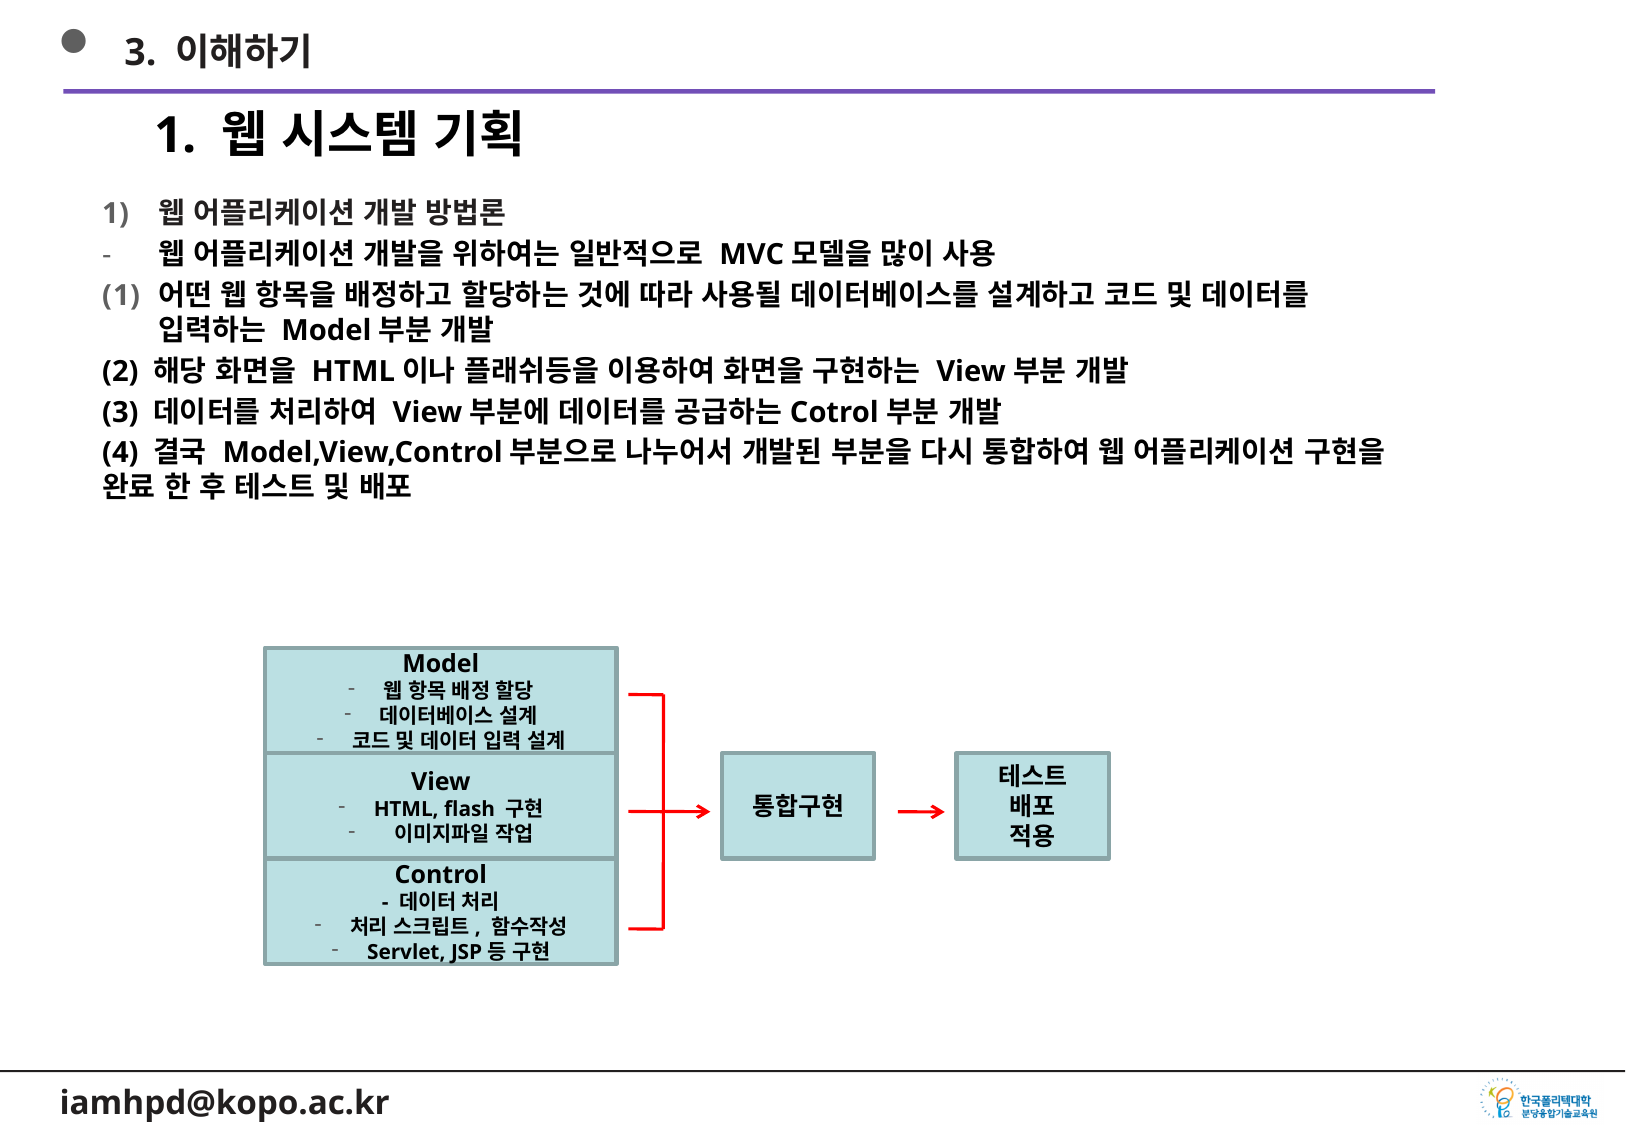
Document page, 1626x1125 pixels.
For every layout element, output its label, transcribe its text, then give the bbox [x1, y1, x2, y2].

text_box 테스트 배포 적용 [956, 753, 1109, 859]
picture [1476, 1073, 1604, 1125]
text_box Model 웹 항목 배정 할당 데이터베이스 설계 코드 및 데이터 입력 설계 [265, 647, 617, 753]
text_box 1. 웹 시스템 기획 [139, 80, 1488, 185]
text_box 통합구현 [722, 753, 875, 859]
list 웹 어플리케이션 개발 방법론 웹 어플리케이션 개발을 위하여는 일반적으로 MVC모델을 많이 사용 어떤 웹 항목을 배정하고 할당하는 것에 따라 사용될 데이터베이스를 설계하고 코드 및 데이터를 입력하는 Model부분 개발 (2) 해당 화면을 HTML이나 플래쉬등을 이용하여 화면을 구현하는 View부분 개발 (3) 데이터를 처리하여 View부분에 데이터를 공급하는Cotrol부분 개발 (4) 결국 Model,View,Control부분으로 나누어서 개발된 부분을 다시 통합하여 웹 어플리케이션 구현을 완료 한 후 테스트 및 배포 [87, 187, 1438, 961]
text_box View HTML, flash 구현 이미지파일 작업 [265, 753, 617, 858]
text_box Control - 데이터 처리 처리 스크립트, 함수작성 Servlet, JSP등 구현 [265, 858, 617, 964]
text_box 3. 이해하기 [109, 20, 943, 93]
